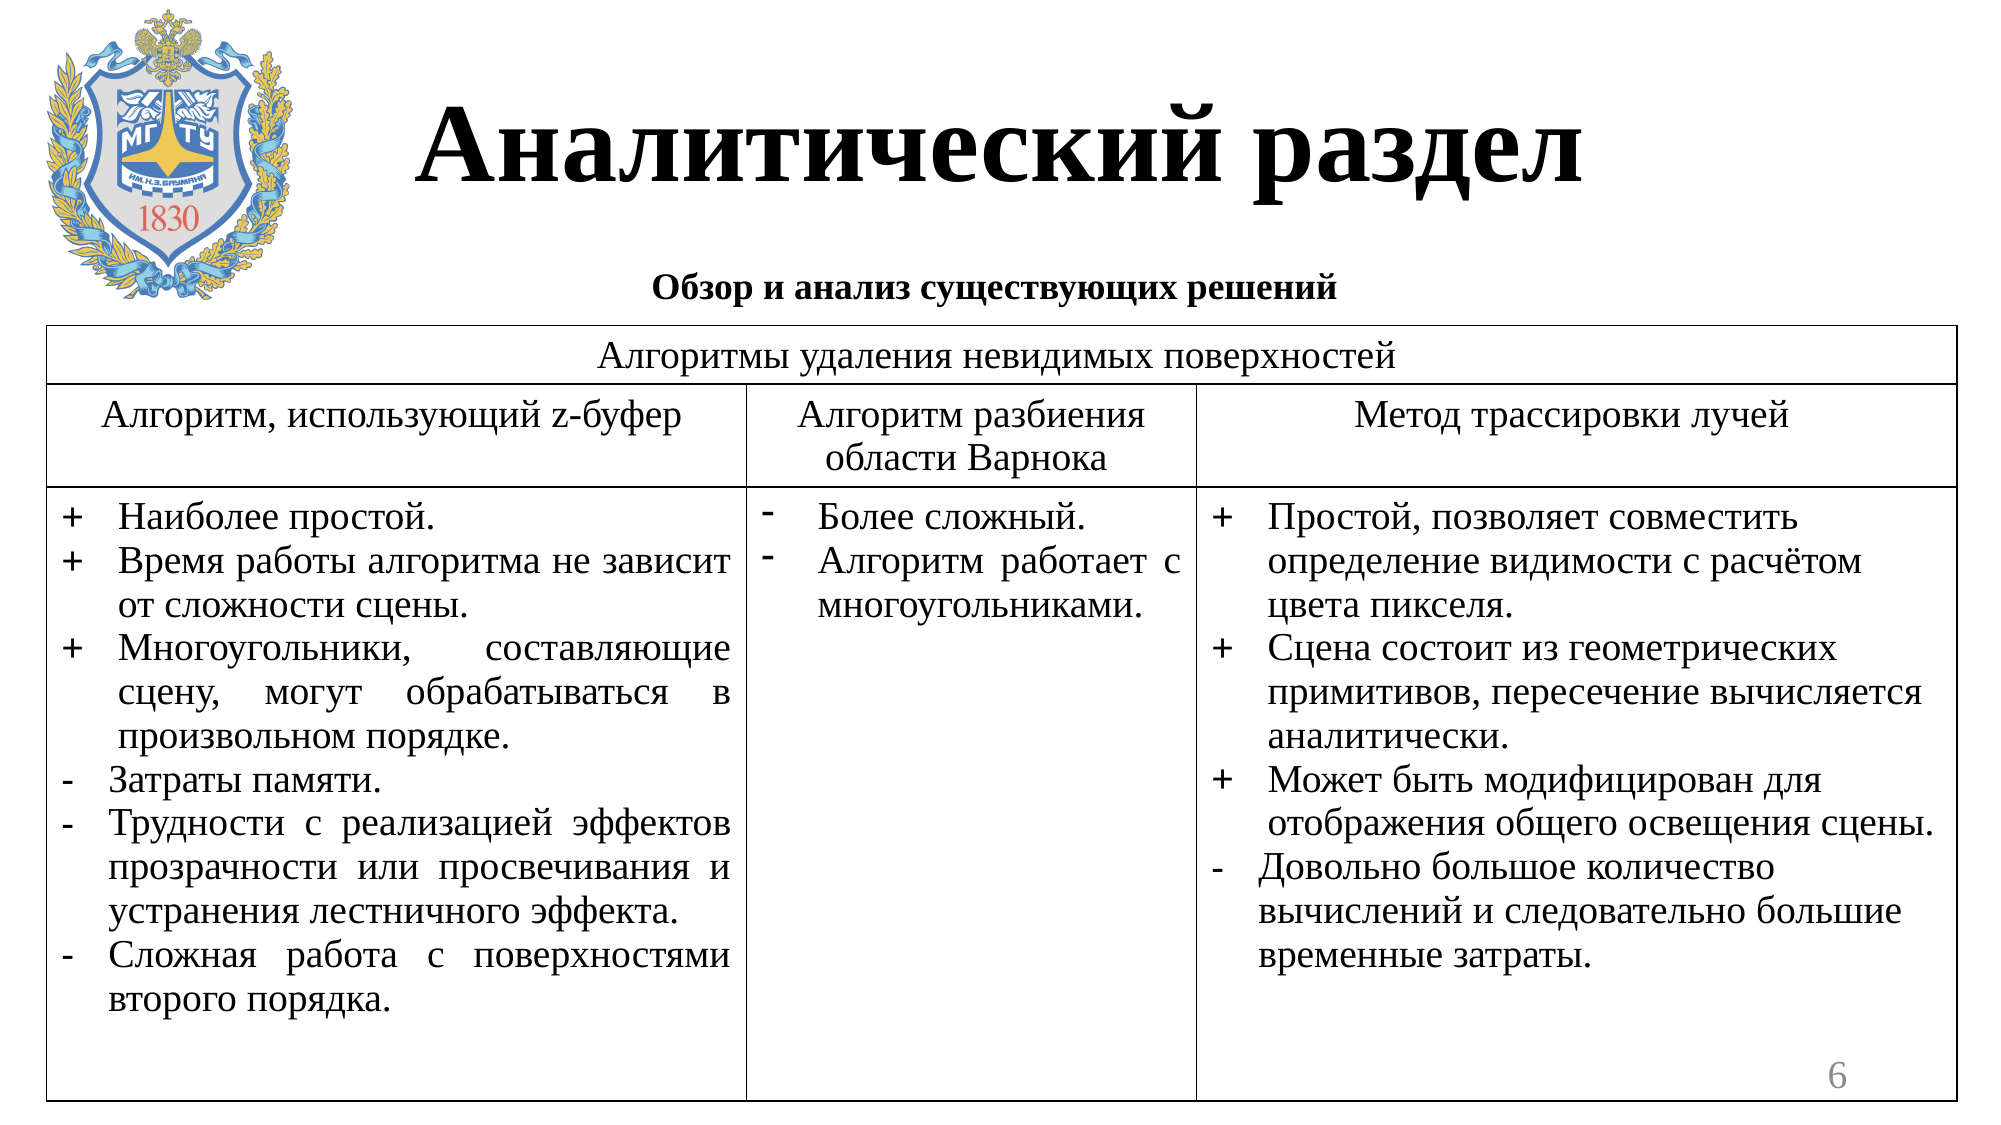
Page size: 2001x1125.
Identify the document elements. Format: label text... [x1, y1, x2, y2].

table_cell Наиболее простой. Время работы алгоритма не зависит от сложности сцены. Многоугольники, составляющие сцену, могут обрабатываться в произвольном порядке. Затраты памяти. Трудности с реализацией эффектов прозрачности или просвечивания и устранения лестничного эффекта. Сложная работа с поверхностями второго порядка. [47, 488, 746, 1100]
table_cell Простой, позволяет совместить определение видимости с расчётом цвета пикселя. Сцена состоит из геометрических примитивов, пересечение вычисляется аналитически. Может быть модифицирован для отображения общего освещения сцены. Довольно большое количество вычислений и следовательно большие временные затраты. [1197, 488, 1956, 1100]
text_box Аналитический раздел [386, 76, 1614, 232]
picture [46, 9, 293, 300]
table_header Алгоритмы удаления невидимых поверхностей [47, 326, 1956, 383]
table_cell Более сложный. Алгоритм работает с многоугольниками. [747, 488, 1196, 1100]
text_box Обзор и анализ существующих решений [636, 259, 1364, 325]
table_cell Алгоритм, использующий z-буфер [47, 385, 746, 486]
table_cell Метод трассировки лучей [1197, 385, 1956, 486]
table_cell Алгоритм разбиения области Варнока [747, 385, 1196, 486]
